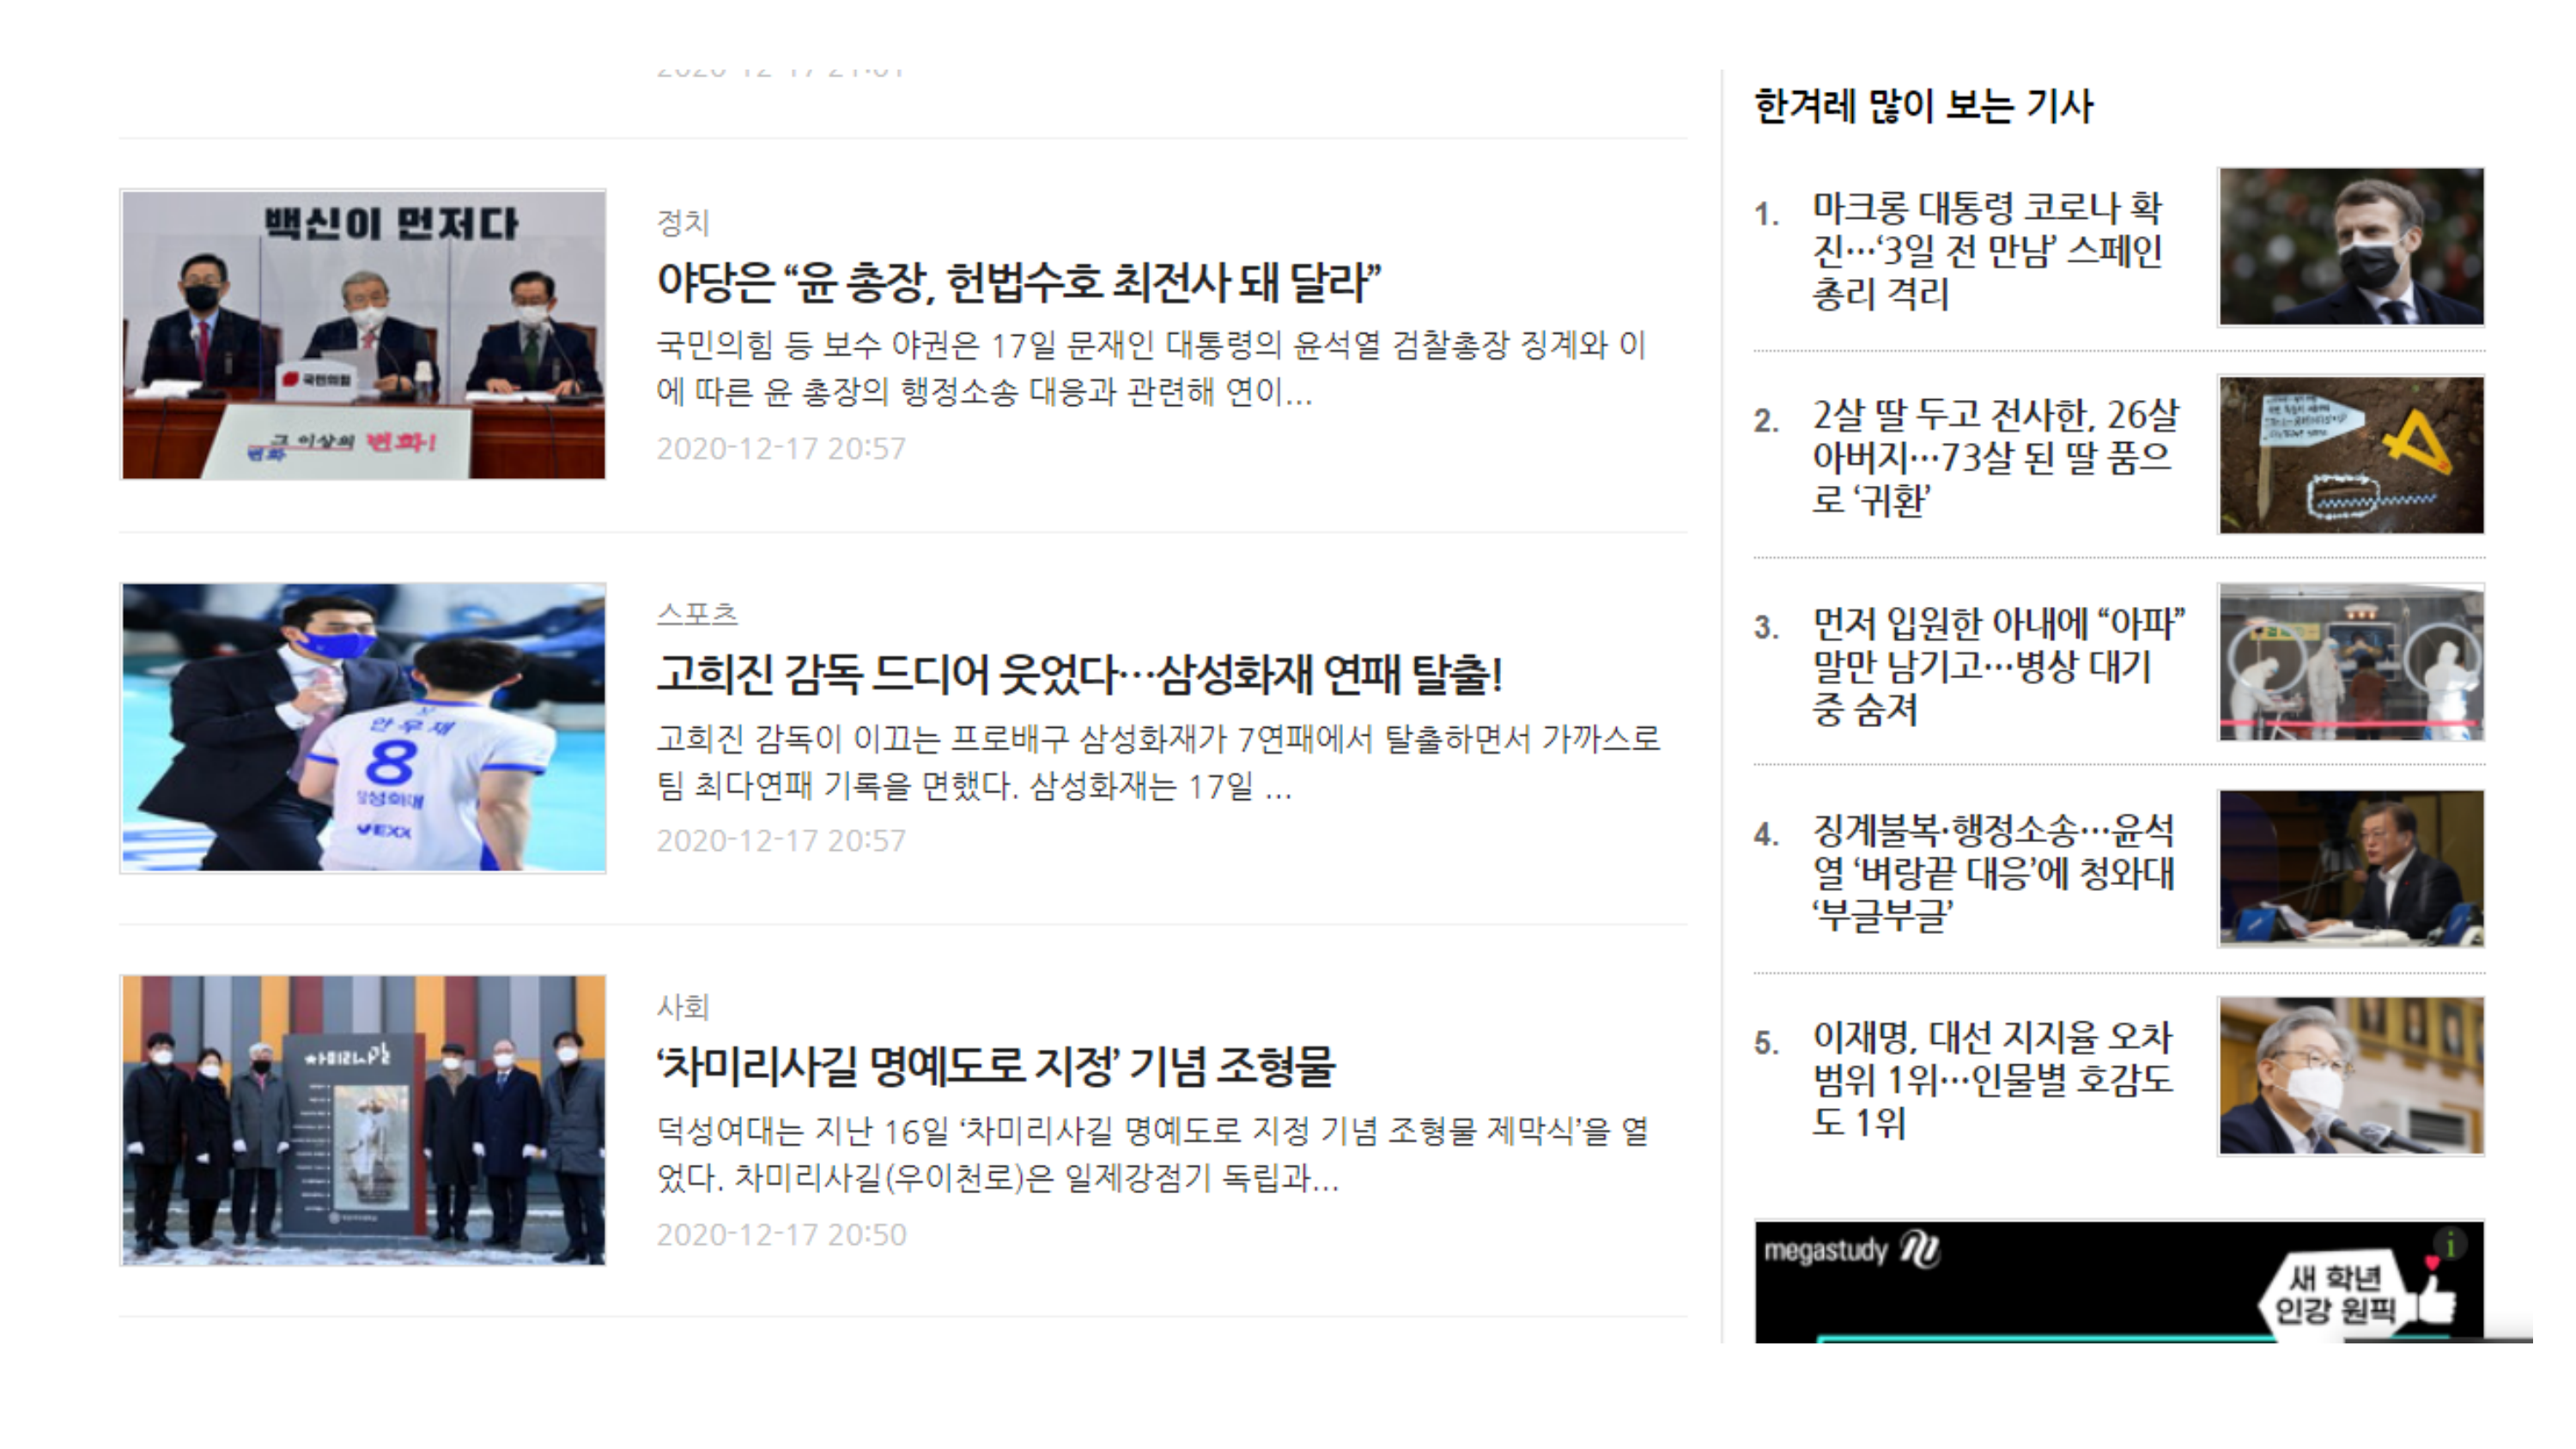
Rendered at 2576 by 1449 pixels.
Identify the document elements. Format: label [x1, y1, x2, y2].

picture [75, 69, 2534, 1343]
